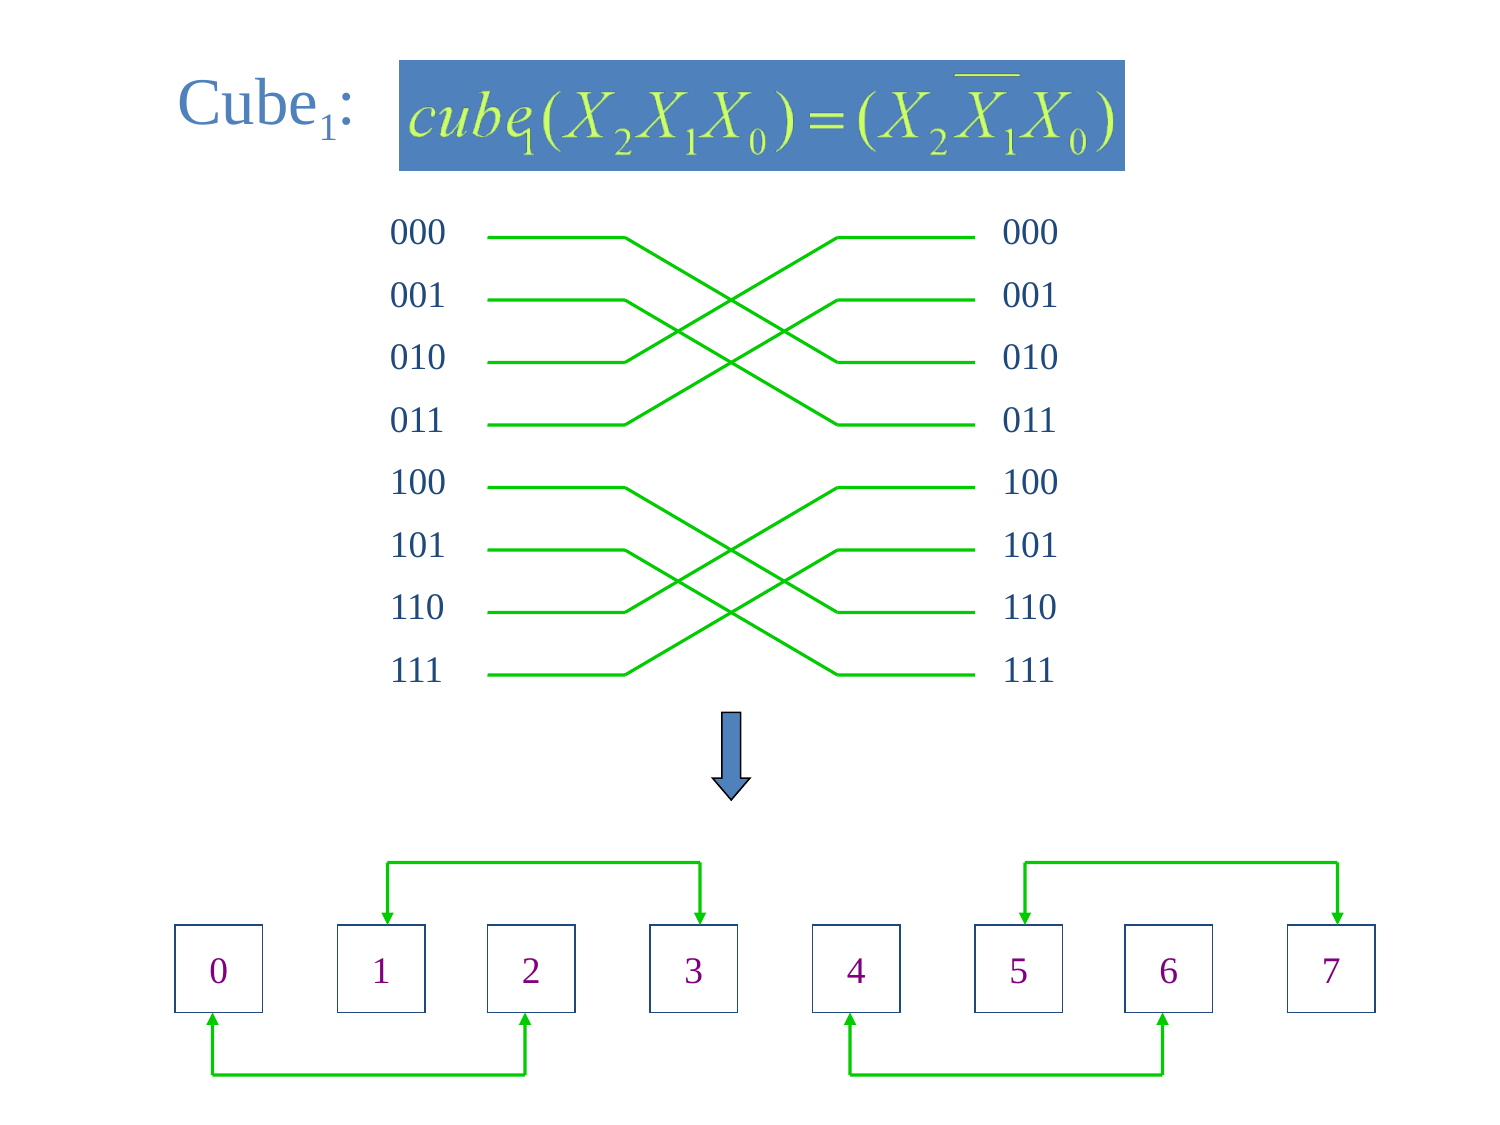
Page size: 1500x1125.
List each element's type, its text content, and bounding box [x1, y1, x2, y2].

text_box Cube1: [87, 50, 1300, 150]
picture [398, 59, 1126, 172]
text_box 010 [375, 324, 488, 385]
text_box 101 [987, 512, 1100, 573]
text_box 111 [375, 637, 488, 698]
text_box 2 [487, 924, 575, 1013]
text_box 3 [649, 924, 738, 1013]
text_box 010 [987, 324, 1100, 385]
text_box 4 [812, 924, 900, 1013]
text_box 1 [337, 924, 425, 1013]
text_box [693, 862, 707, 925]
text_box 7 [1287, 924, 1375, 1013]
text_box 011 [375, 387, 488, 448]
text_box [1331, 862, 1344, 925]
text_box [843, 1012, 857, 1075]
text_box 110 [375, 574, 488, 635]
text_box 0 [174, 924, 263, 1013]
text_box [518, 1012, 532, 1075]
text_box [381, 862, 394, 925]
text_box [206, 1012, 219, 1075]
text_box 011 [987, 387, 1100, 448]
text_box [712, 712, 751, 800]
text_box [1018, 862, 1032, 925]
text_box 100 [987, 449, 1100, 510]
text_box 001 [375, 262, 488, 323]
text_box [1156, 1012, 1169, 1075]
text_box 5 [974, 924, 1063, 1013]
text_box 6 [1124, 924, 1213, 1013]
text_box 101 [375, 512, 488, 573]
text_box 111 [987, 637, 1100, 698]
text_box 000 [987, 199, 1100, 260]
text_box 110 [987, 574, 1100, 635]
text_box 001 [987, 262, 1100, 323]
text_box 100 [375, 449, 488, 510]
text_box 000 [375, 199, 488, 260]
